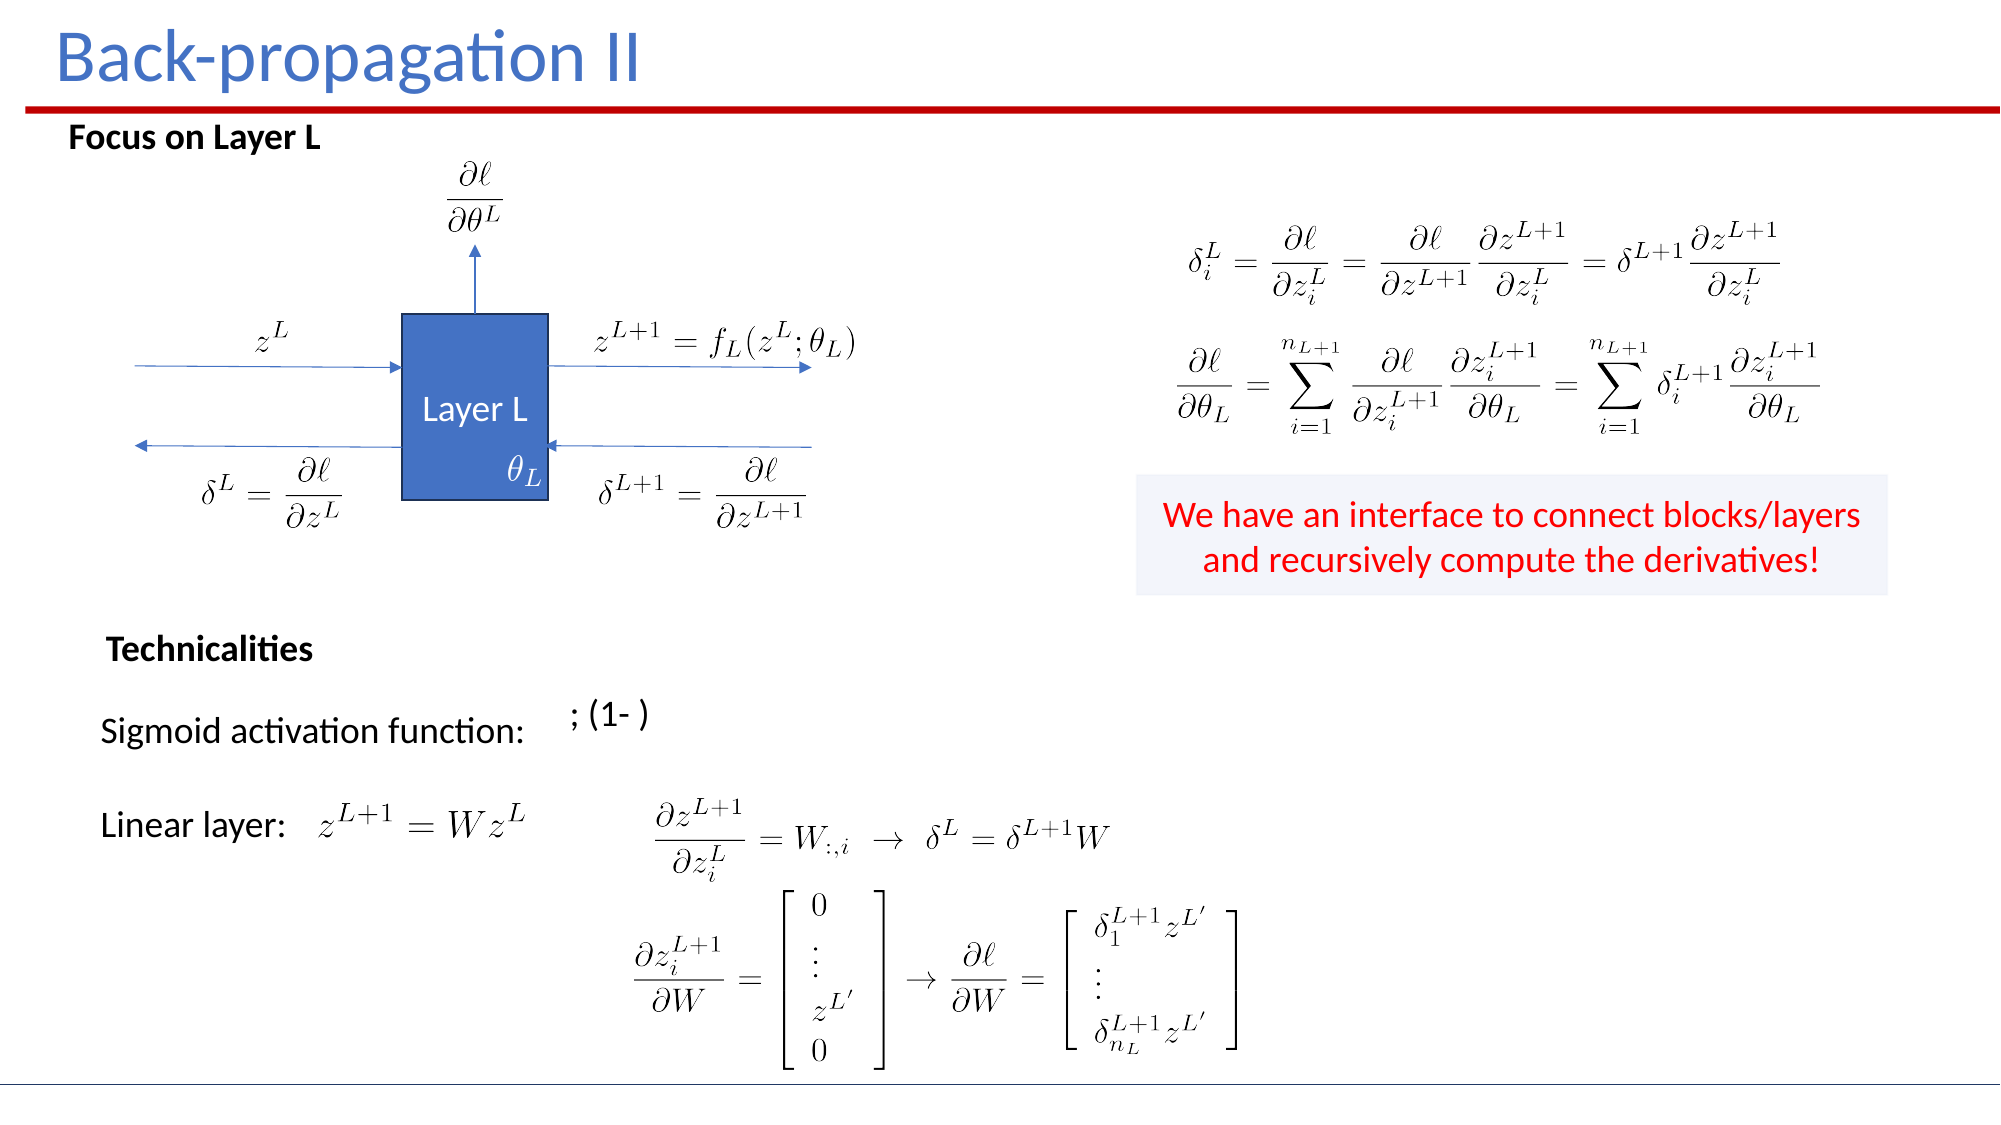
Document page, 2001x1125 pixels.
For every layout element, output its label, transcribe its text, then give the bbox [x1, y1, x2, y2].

picture [594, 321, 854, 360]
picture [599, 457, 806, 528]
picture [318, 803, 525, 838]
picture [447, 161, 503, 232]
text_box Technicalities [91, 616, 495, 677]
text_box Sigmoid activation function: [85, 698, 738, 759]
text_box [1967, 105, 2000, 115]
text_box Back-propagation II [40, 0, 1967, 284]
text_box Layer L [401, 313, 549, 501]
text_box We have an interface to connect blocks/layers and recursively compute the derivatives! [1136, 474, 1888, 596]
text_box Linear layer: [85, 792, 738, 852]
text_box [24, 105, 40, 115]
picture [202, 457, 342, 528]
picture [1188, 221, 1780, 305]
picture [634, 890, 1237, 1071]
picture [655, 798, 1110, 882]
picture [255, 321, 288, 352]
text_box Focus on Layer L [53, 104, 458, 165]
picture [508, 455, 541, 486]
picture [1177, 339, 1820, 434]
